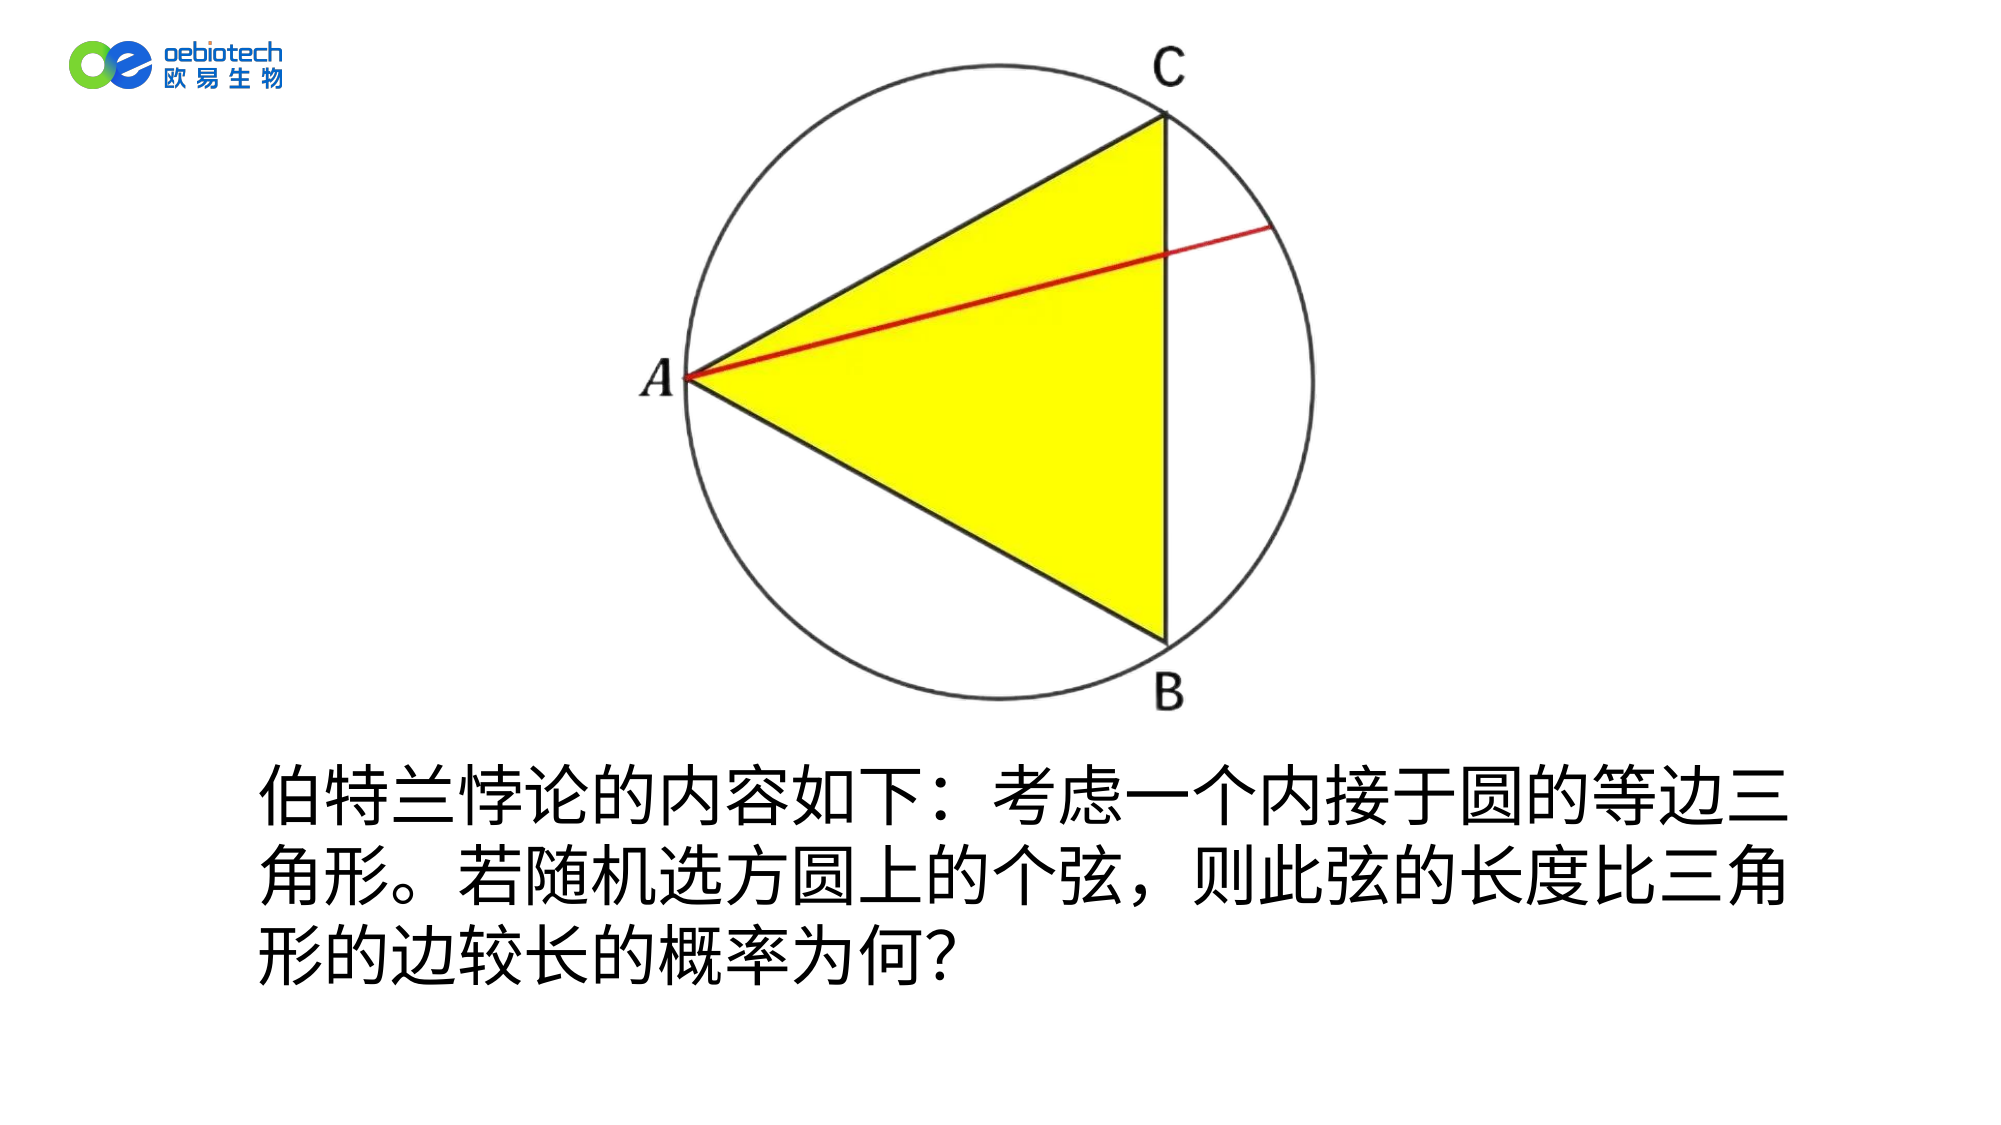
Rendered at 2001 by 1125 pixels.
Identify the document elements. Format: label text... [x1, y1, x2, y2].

picture [598, 27, 1361, 747]
text_box 伯特兰悖论的内容如下：考虑一个内接于圆的等边三角形。若随机选方圆上的个弦，则此弦的长度比三角形的边较长的概率为何？ [242, 746, 1827, 1001]
picture [69, 41, 282, 89]
